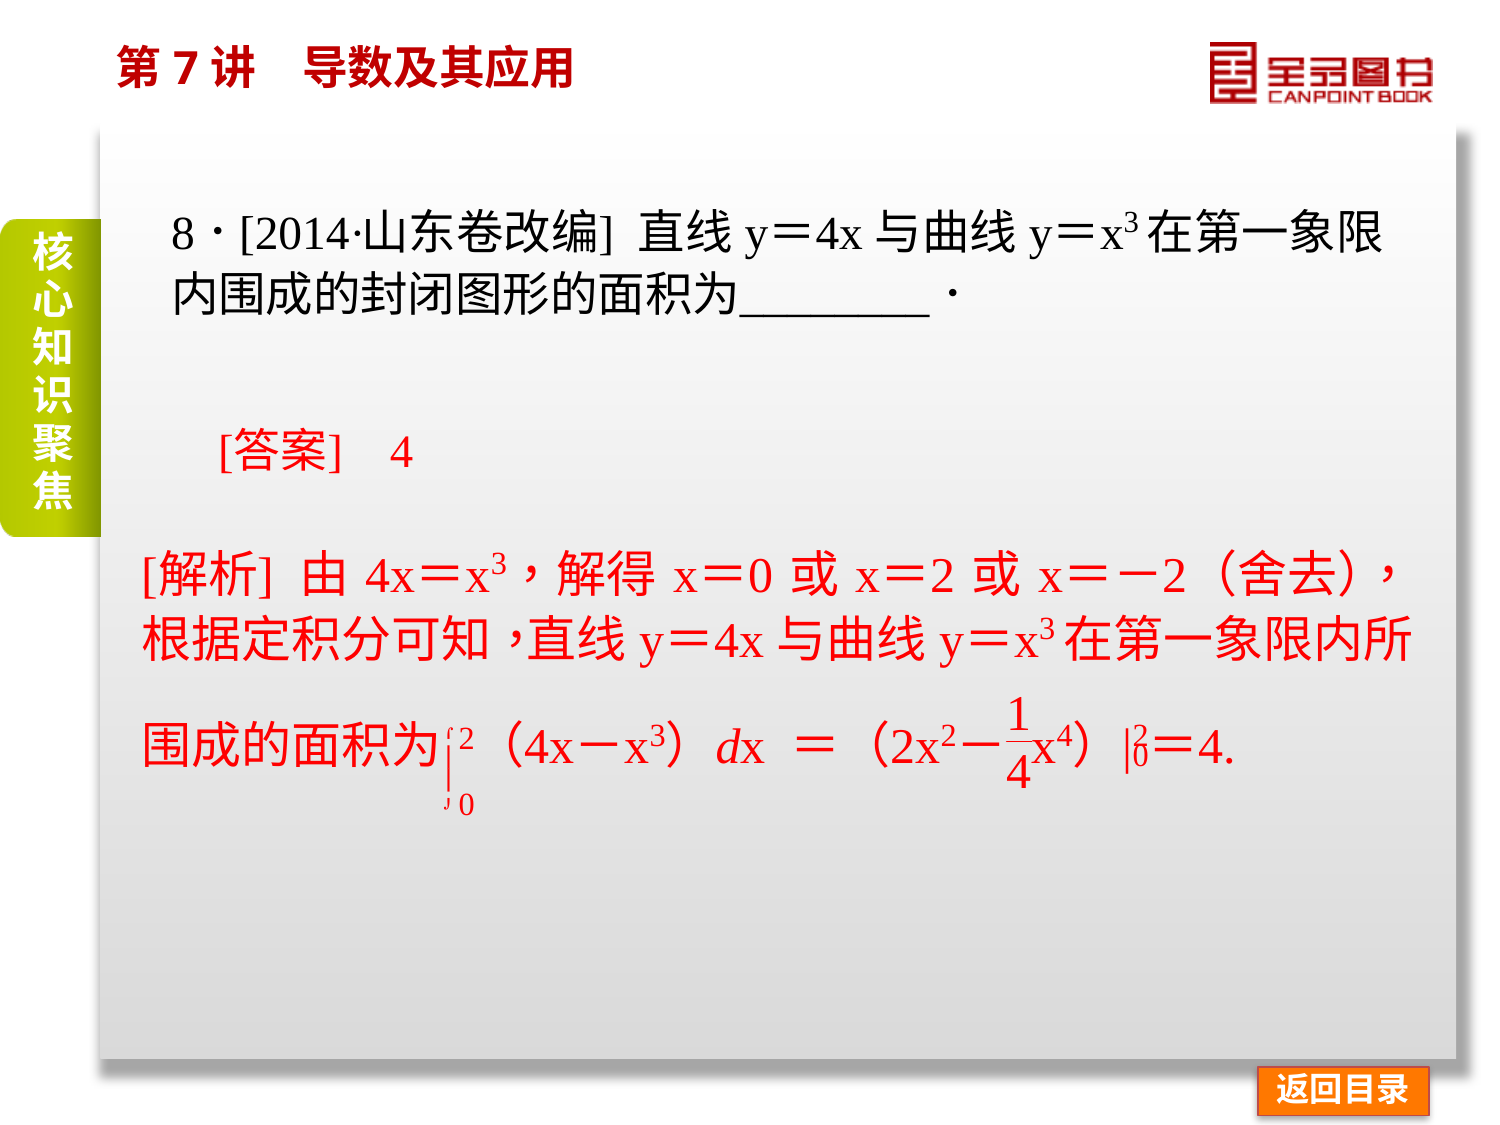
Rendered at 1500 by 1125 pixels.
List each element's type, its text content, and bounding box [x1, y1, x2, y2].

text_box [171, 420, 929, 540]
picture [1210, 42, 1433, 104]
picture [0, 219, 101, 537]
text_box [141, 541, 1414, 1125]
title 第7讲 导数及其应用 [100, 27, 1199, 106]
text_box 返回目录 [1419, 1066, 1430, 1116]
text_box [170, 201, 1384, 540]
